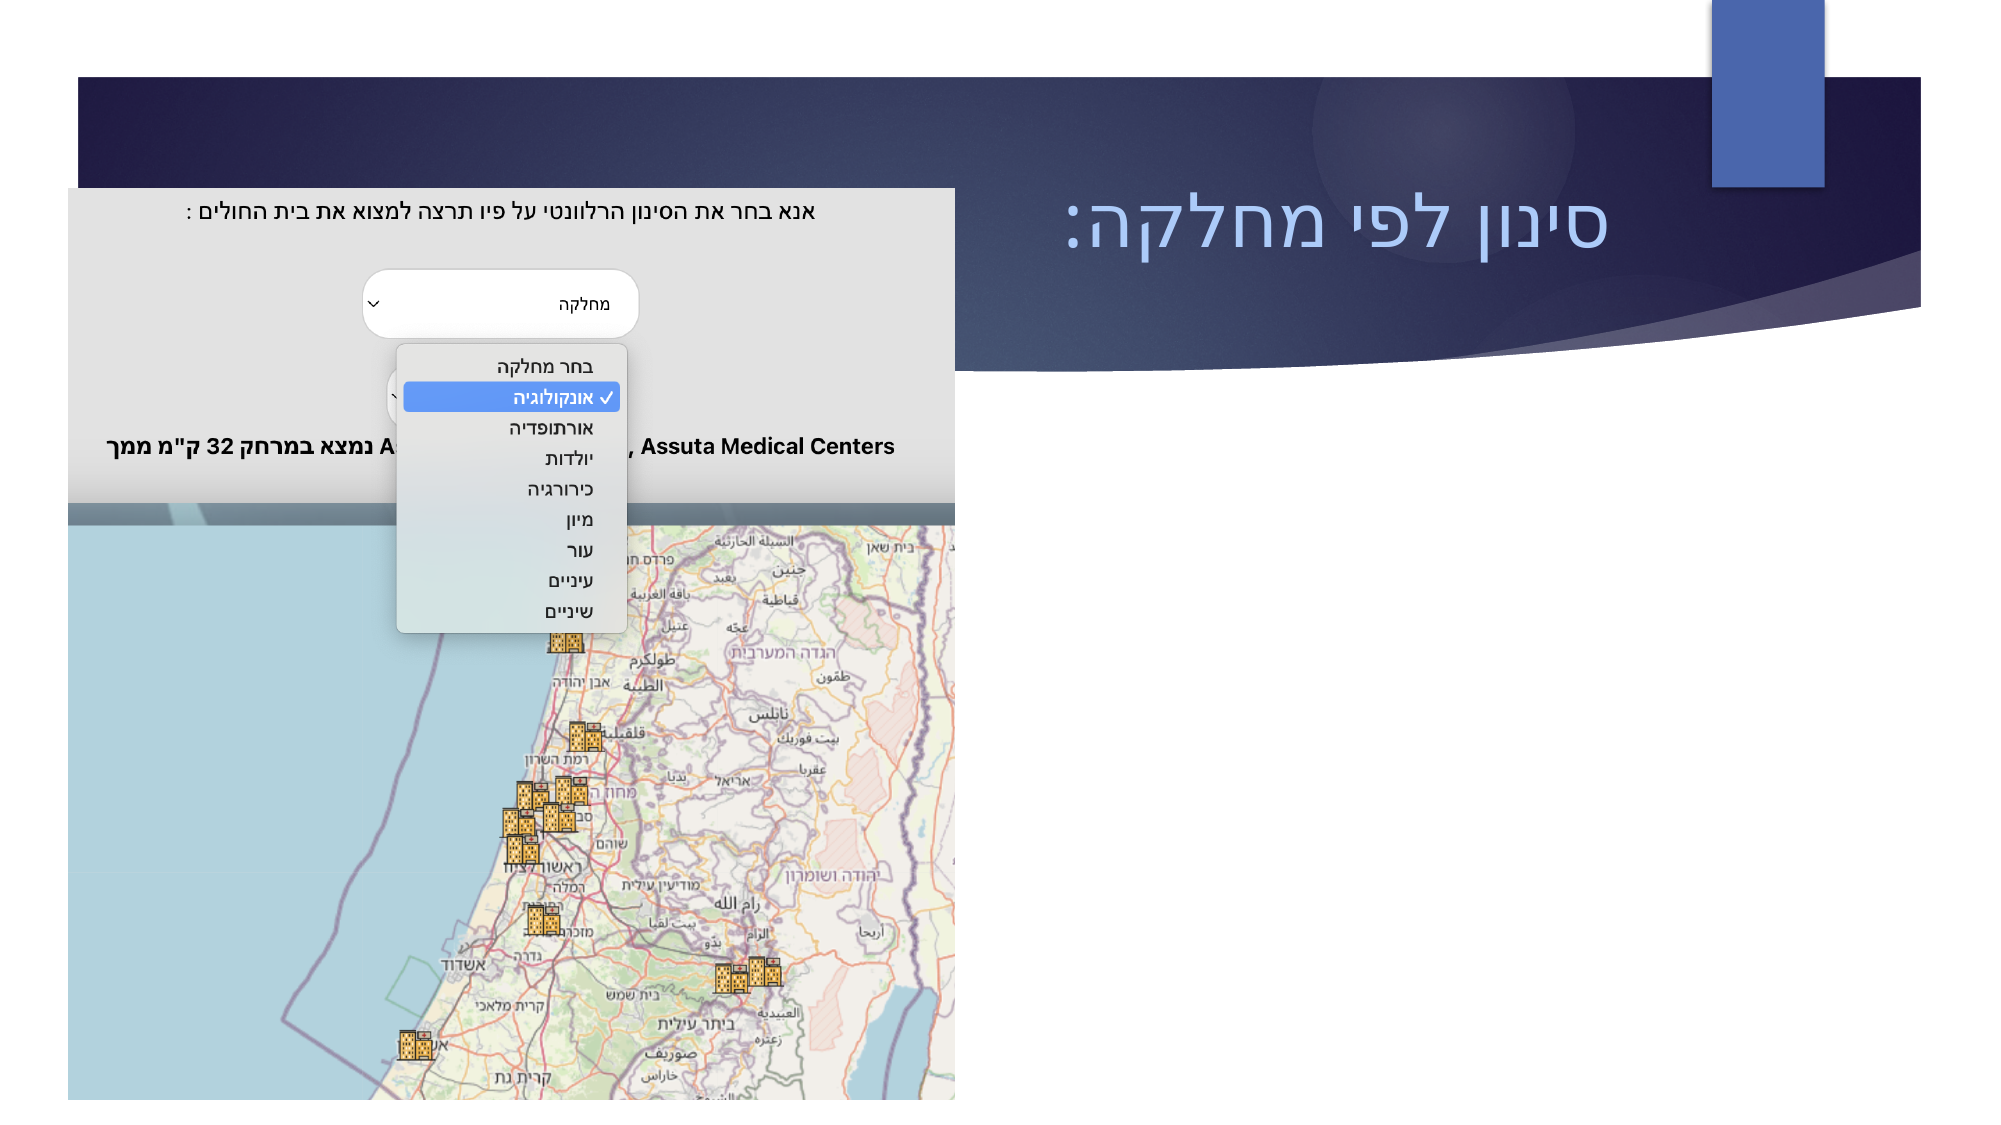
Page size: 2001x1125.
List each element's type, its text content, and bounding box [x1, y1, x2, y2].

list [68, 188, 955, 1100]
title סינון לפי מחלקה: [189, 159, 1627, 276]
